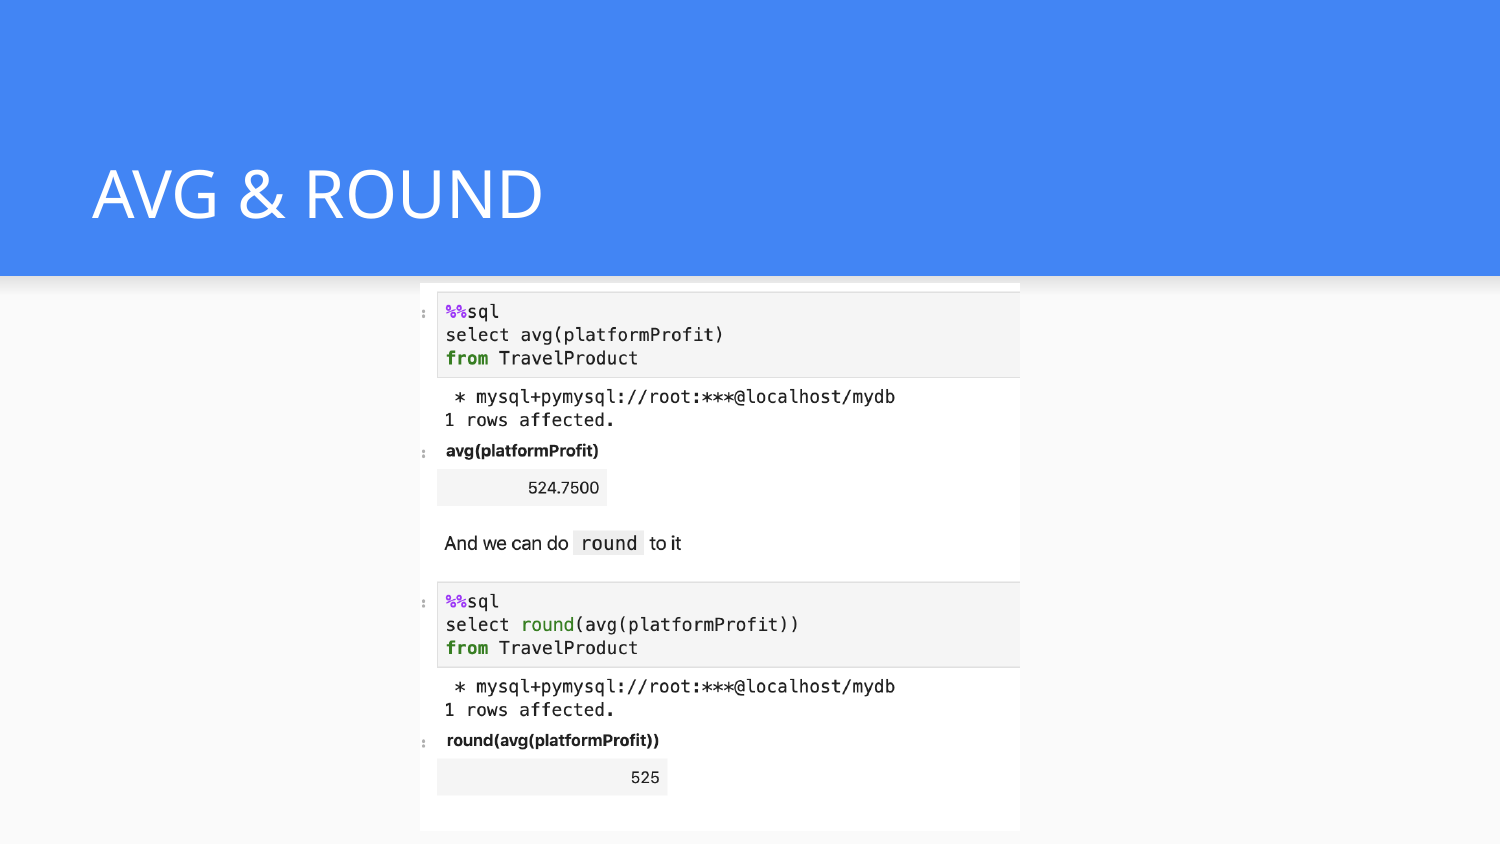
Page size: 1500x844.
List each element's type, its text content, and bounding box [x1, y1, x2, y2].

title AVG & ROUND [77, 121, 1427, 248]
picture [420, 283, 1020, 831]
